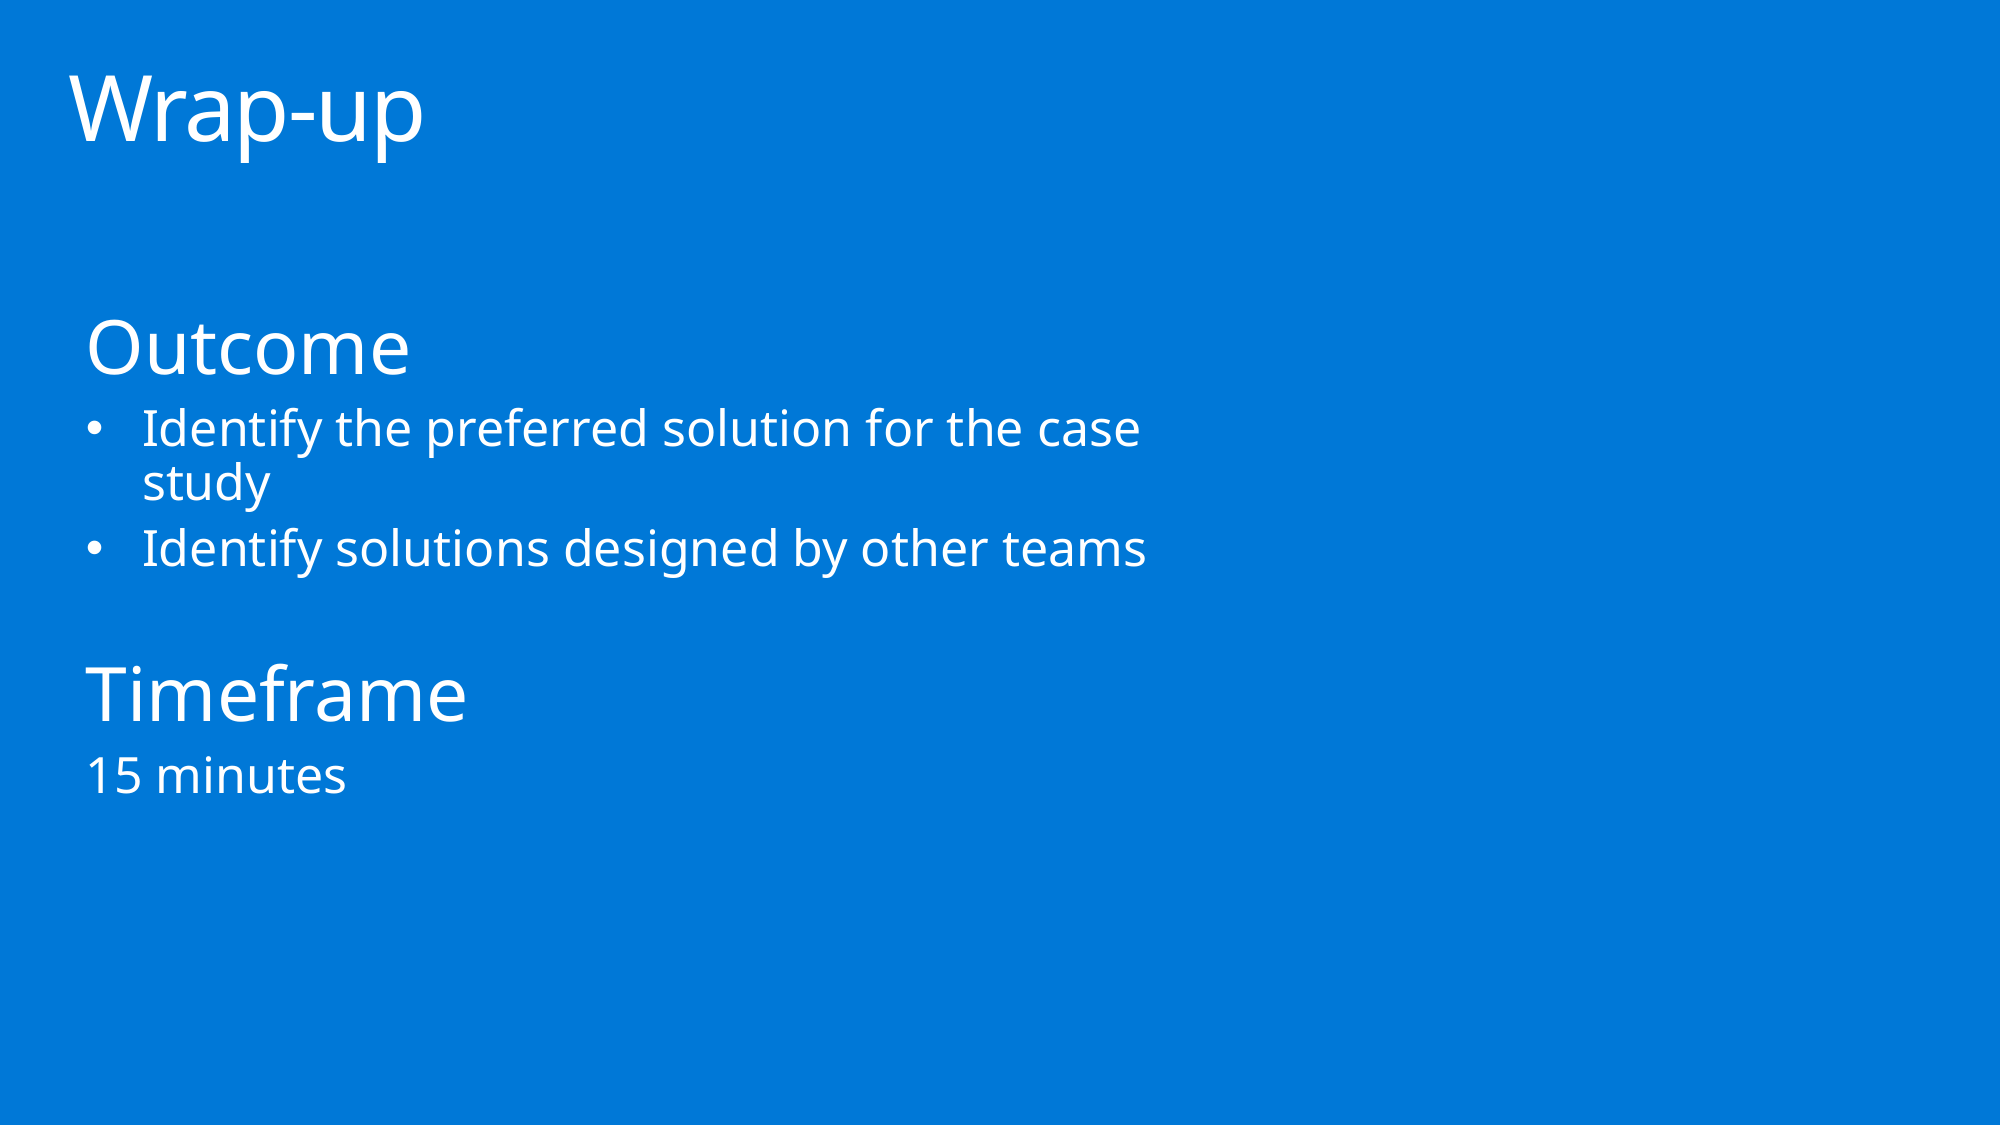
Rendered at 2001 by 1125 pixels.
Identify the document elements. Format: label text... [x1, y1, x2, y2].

text_box Outcome Identify the preferred solution for the case study Identify solutions designed by other teams Timeframe 15 minutes [55, 285, 1245, 828]
title Wrap-up [44, 47, 1957, 196]
